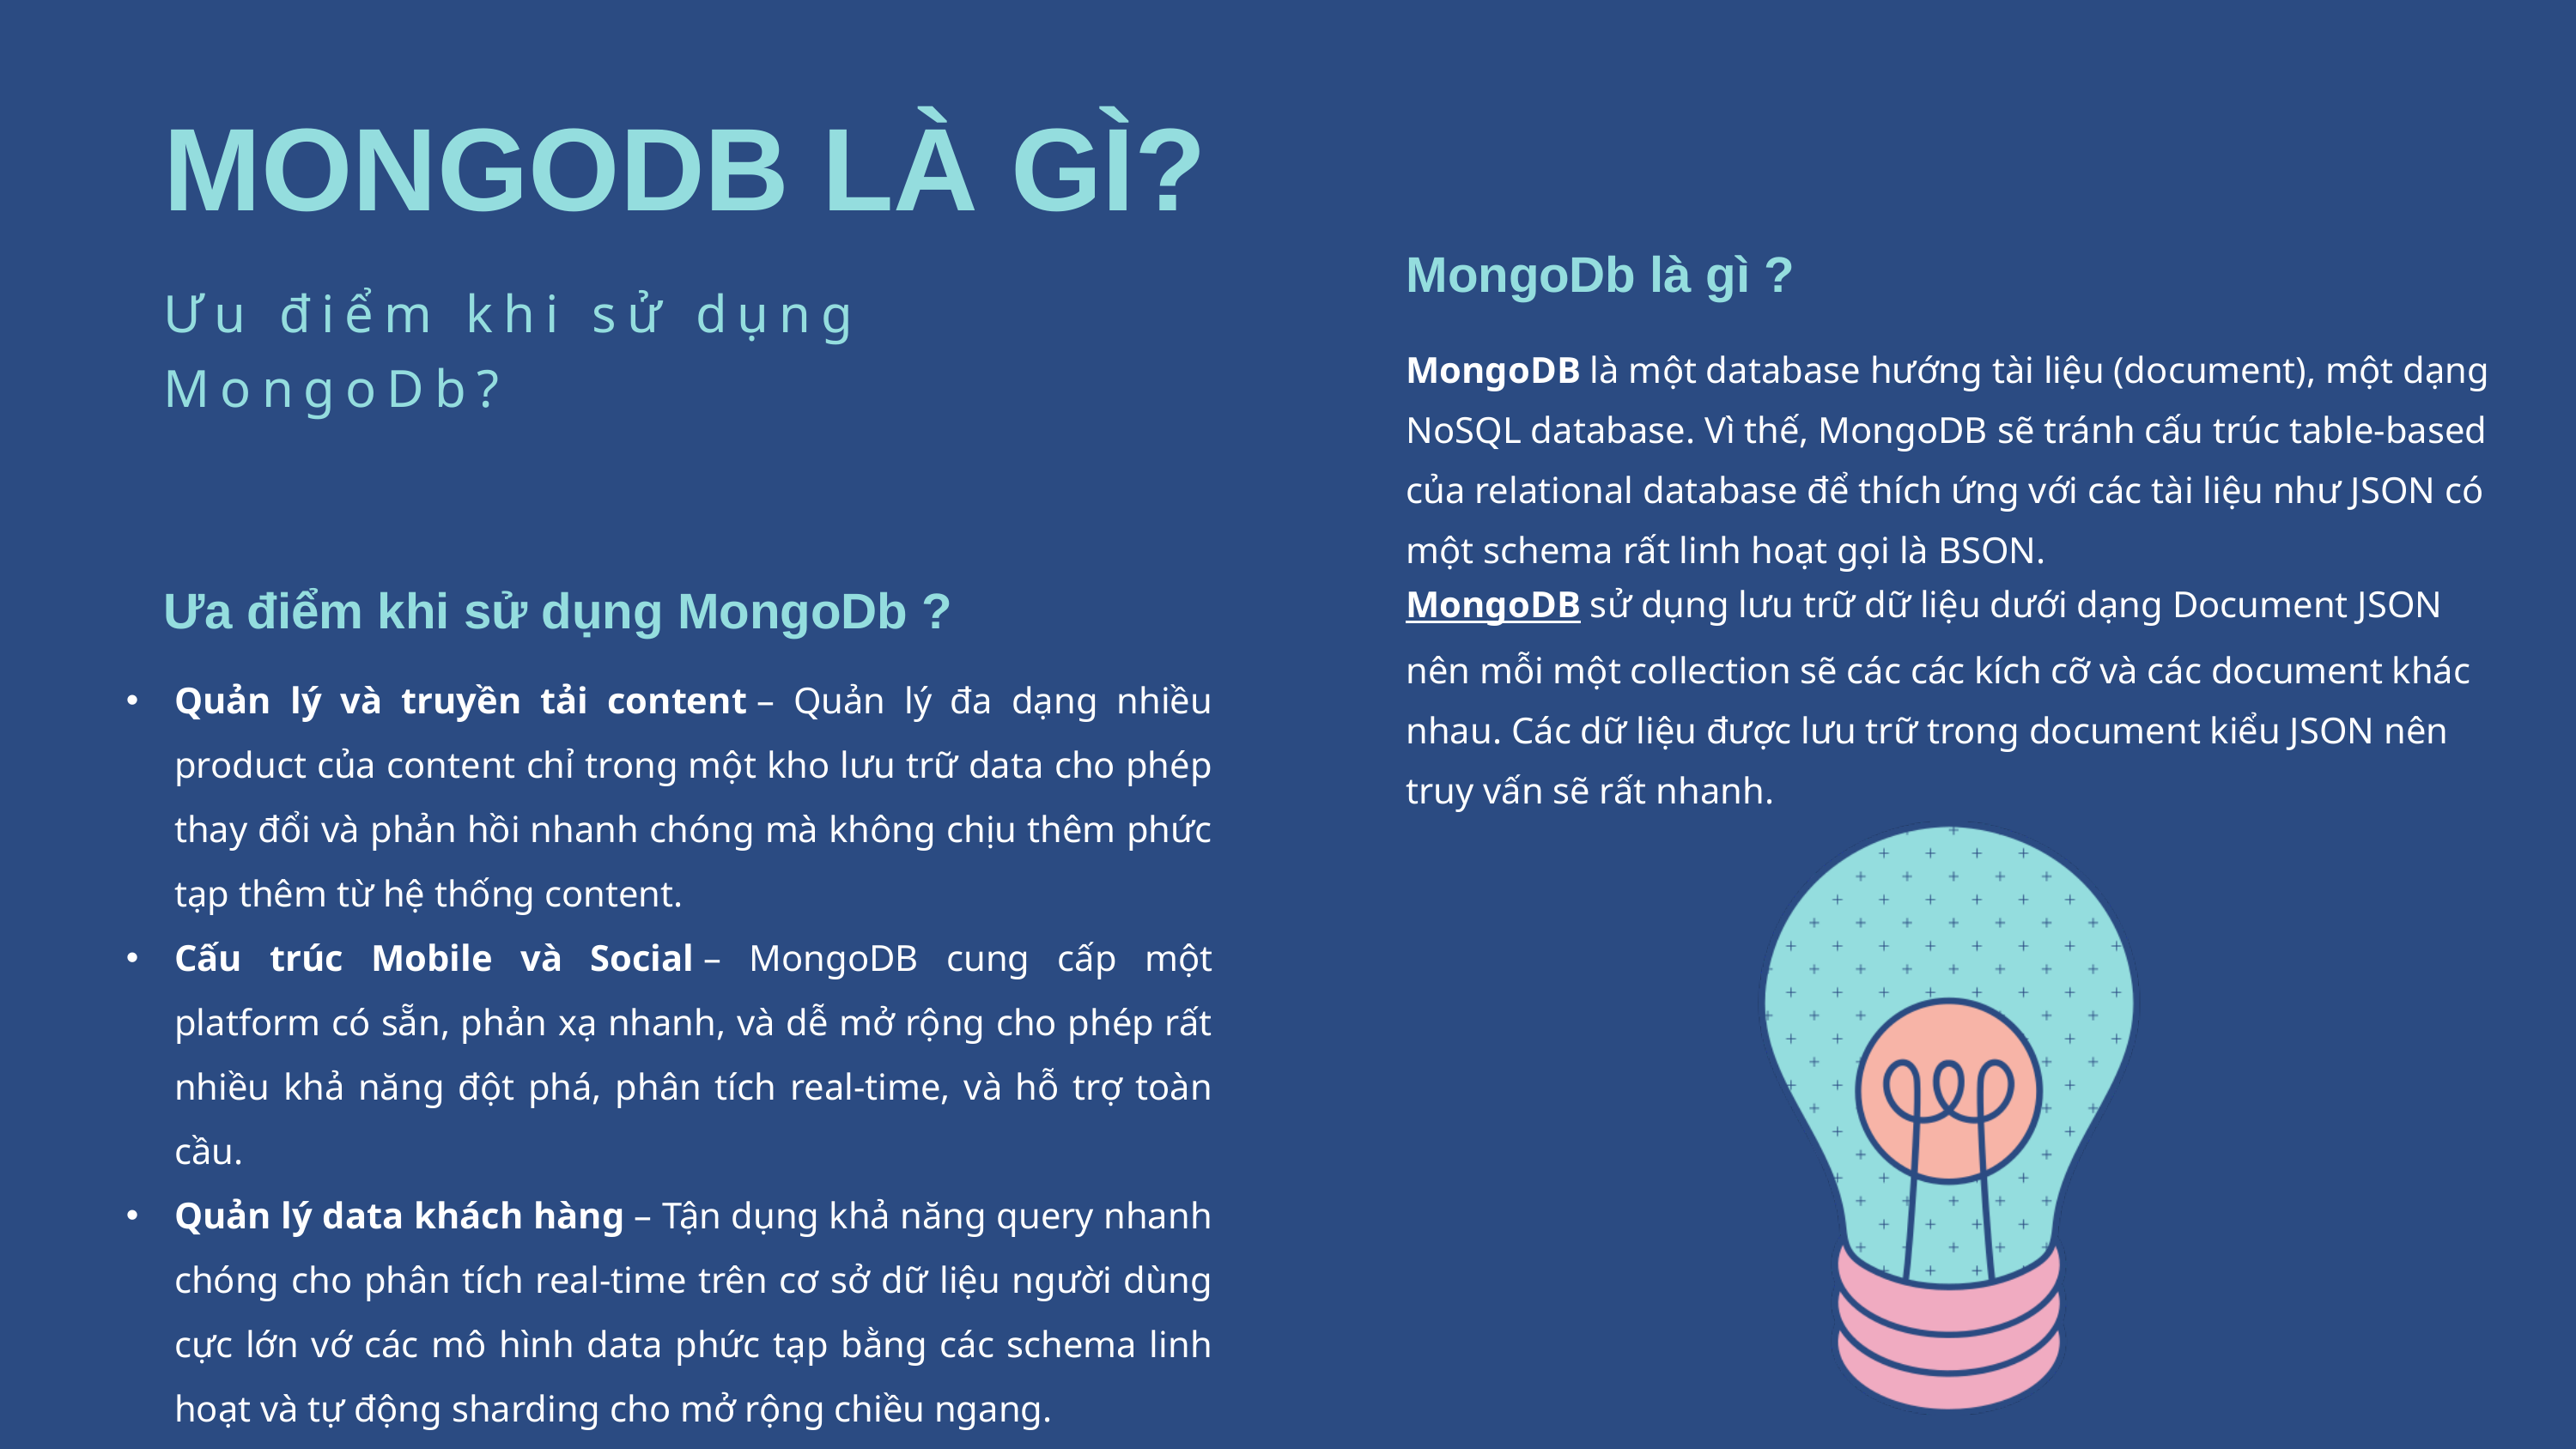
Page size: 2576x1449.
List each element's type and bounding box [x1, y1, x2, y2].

text_box [1406, 232, 2494, 818]
text_box [125, 567, 1251, 1431]
picture [1756, 821, 2142, 1416]
text_box [163, 93, 1251, 415]
